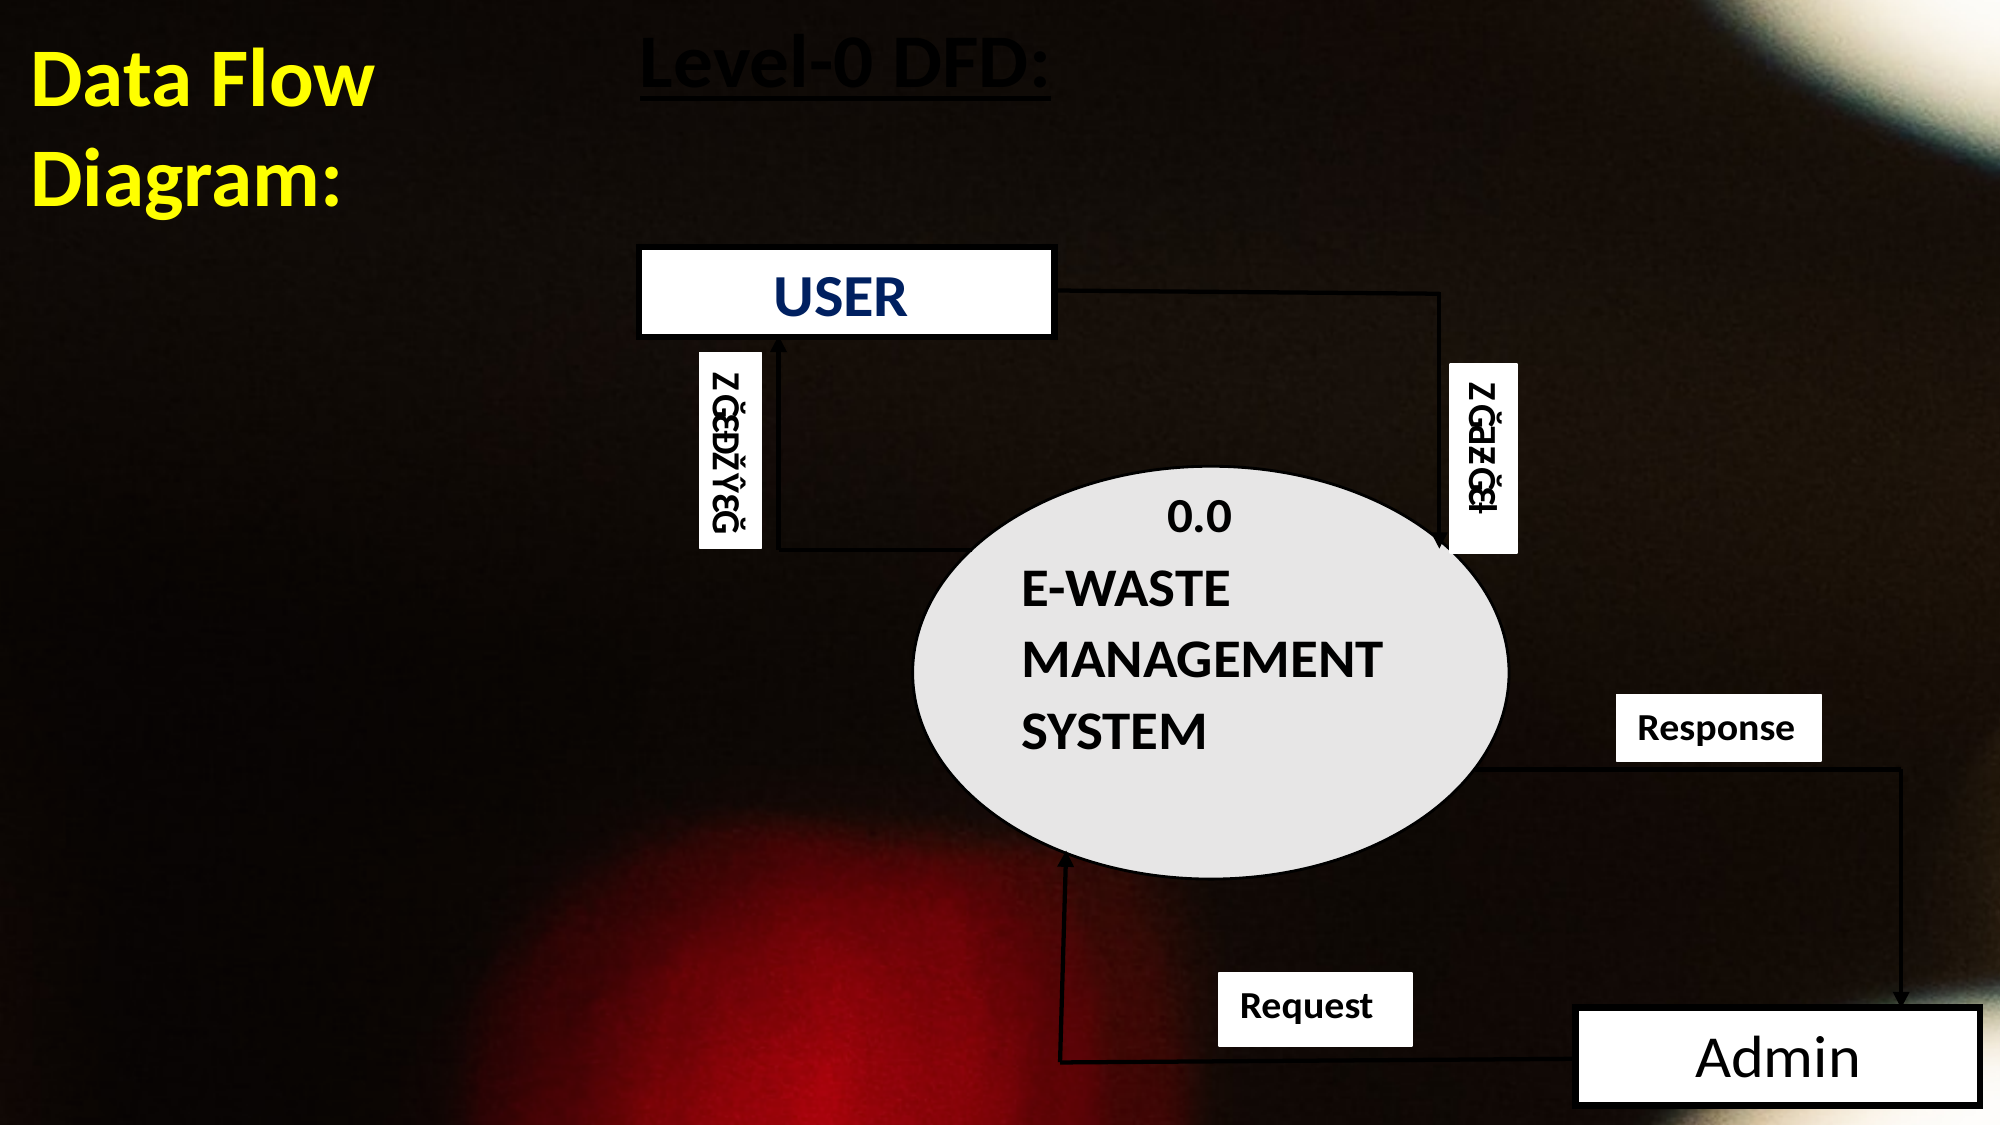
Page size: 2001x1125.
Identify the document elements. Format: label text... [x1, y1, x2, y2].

text_box Data Flow Diagram: [15, 15, 519, 231]
picture [0, 0, 2000, 1125]
